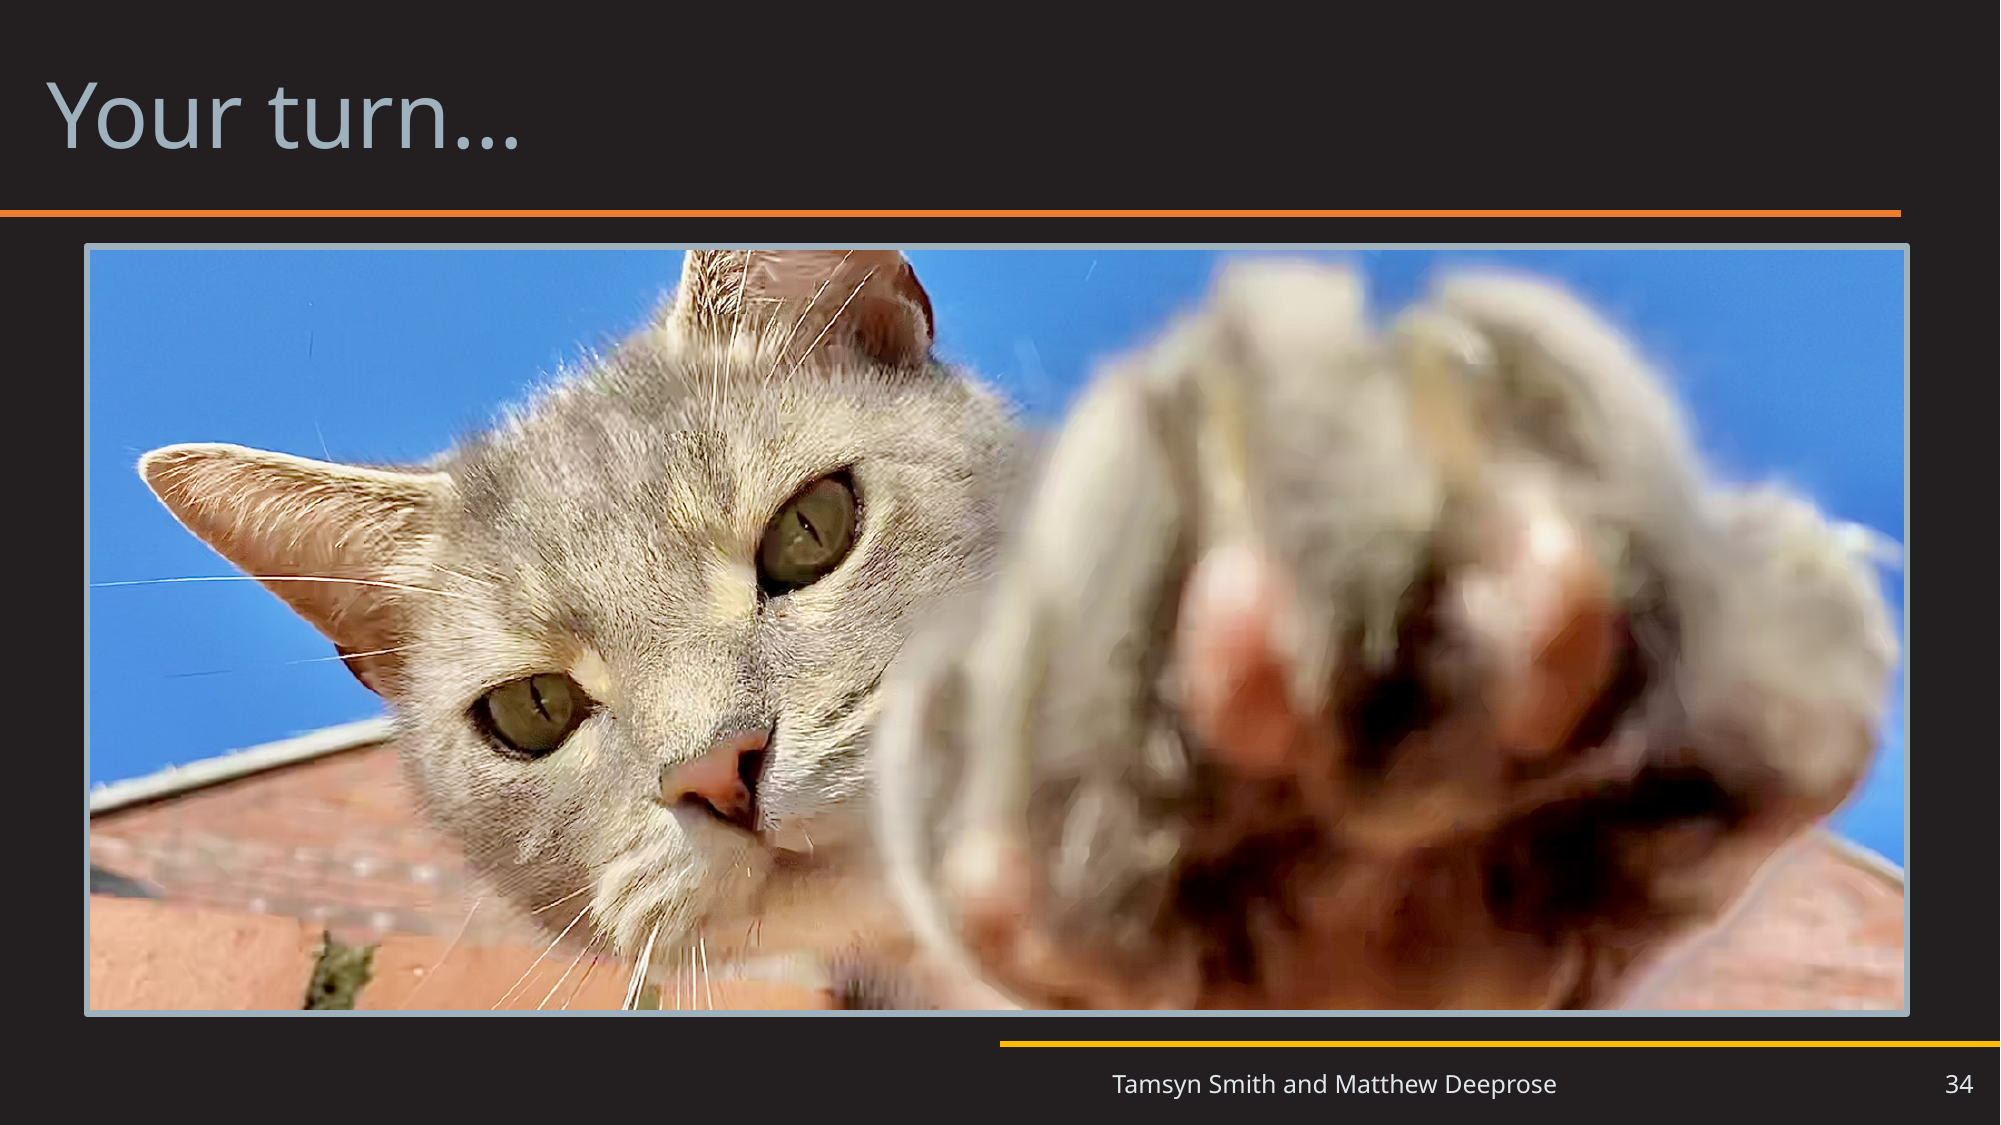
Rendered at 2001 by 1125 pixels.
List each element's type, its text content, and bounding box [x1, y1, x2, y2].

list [89, 249, 1904, 1011]
title Your turn… 21 [31, 24, 1963, 214]
footer Tamsyn Smith and Matthew Deeprose [1097, 1055, 1803, 1117]
slide_number 34 [1840, 1055, 1989, 1117]
